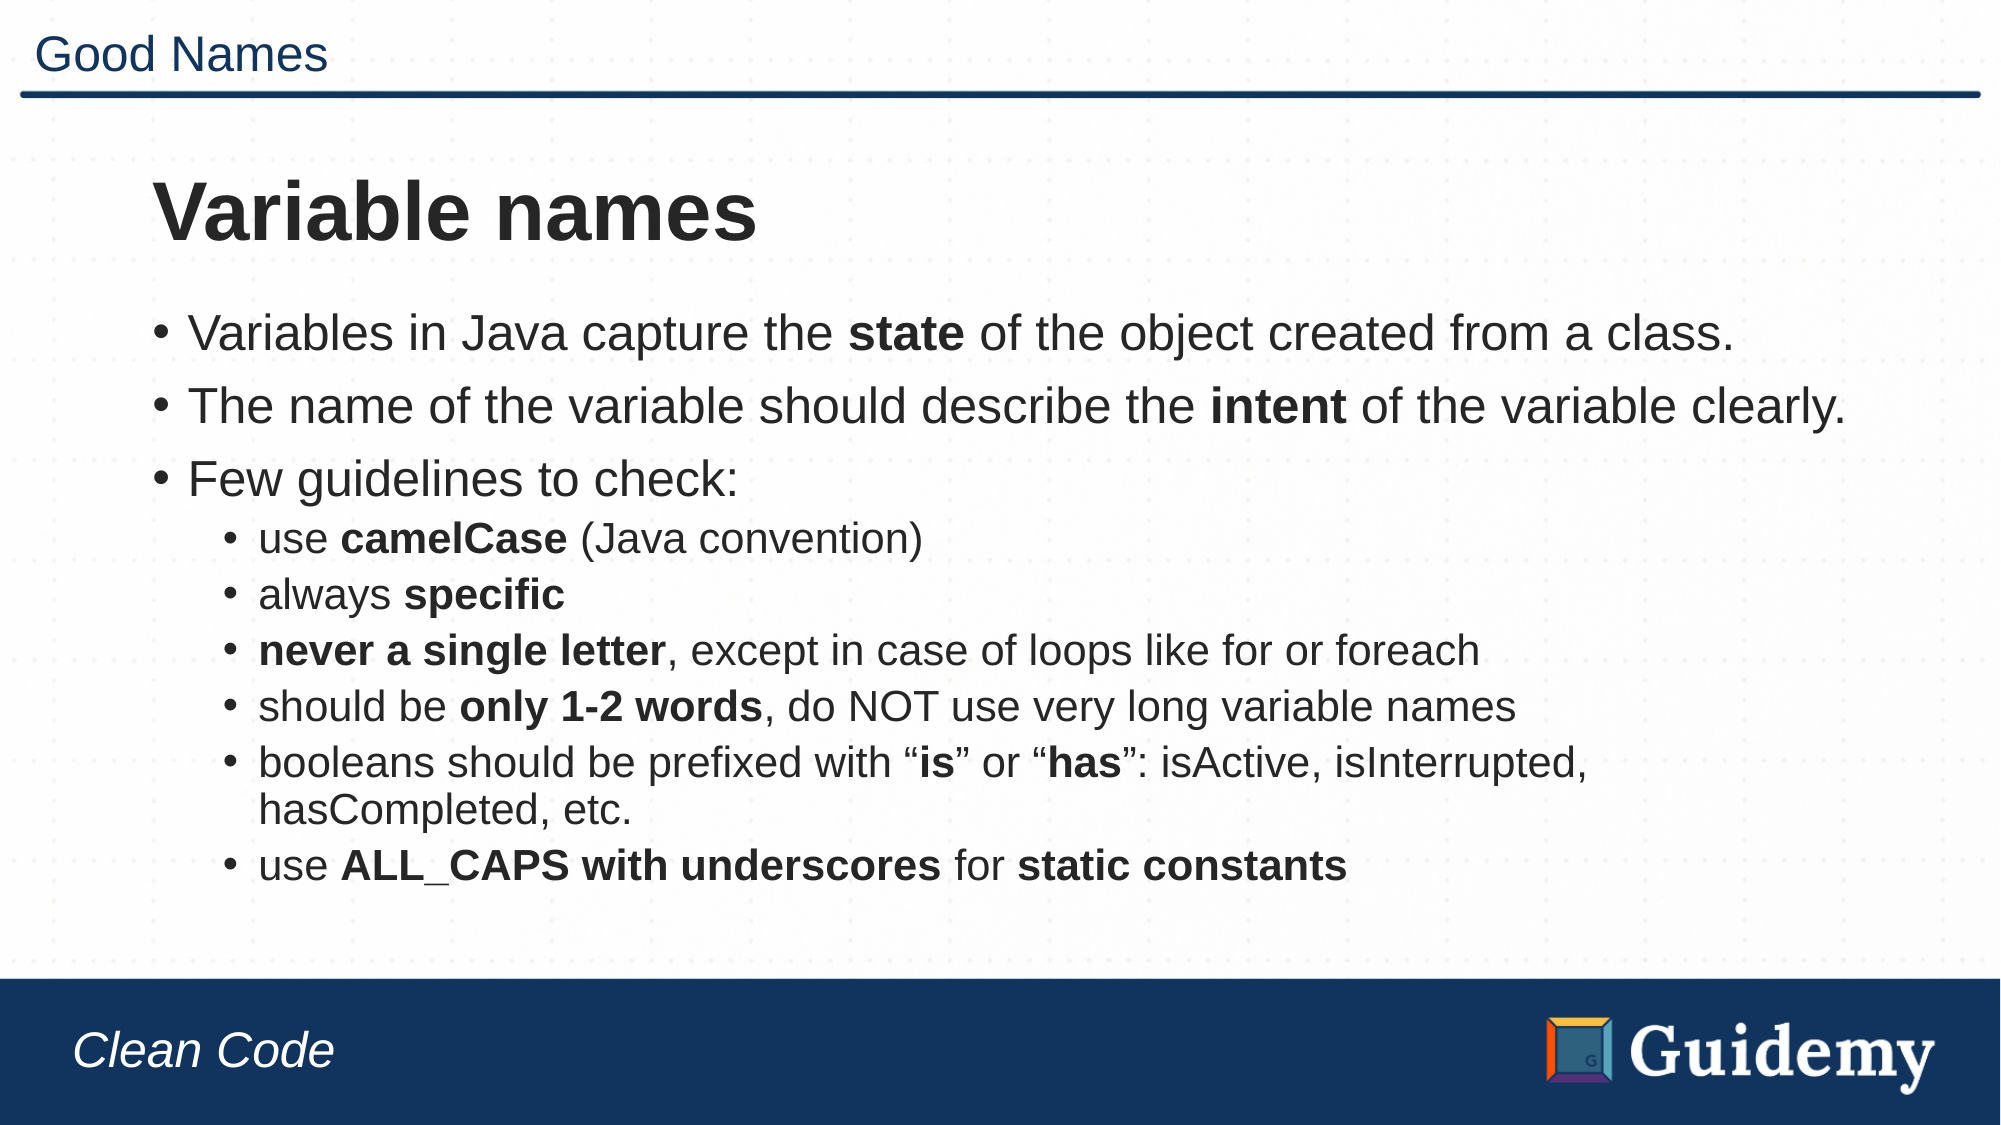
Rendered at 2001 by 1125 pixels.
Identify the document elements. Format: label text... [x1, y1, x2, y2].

picture [0, 0, 2001, 1125]
title Good Names [19, 17, 1130, 93]
text_box Variable names [137, 158, 1863, 268]
text_box Clean Code [56, 1014, 945, 1090]
list Variables in Java capture the state of the object created from a class. The name of the variable should describe the intent of the variable clearly. Few guidelines to check: use camelCase (Java convention) always specific never a single letter, except in case of loops like for or foreach should be only 1-2 words, do NOT use very long variable names booleans should be prefixed with “is” or “has”: isActive, isInterrupted, hasCompleted, etc. use ALL_CAPS with underscores for static constants [137, 299, 1863, 939]
